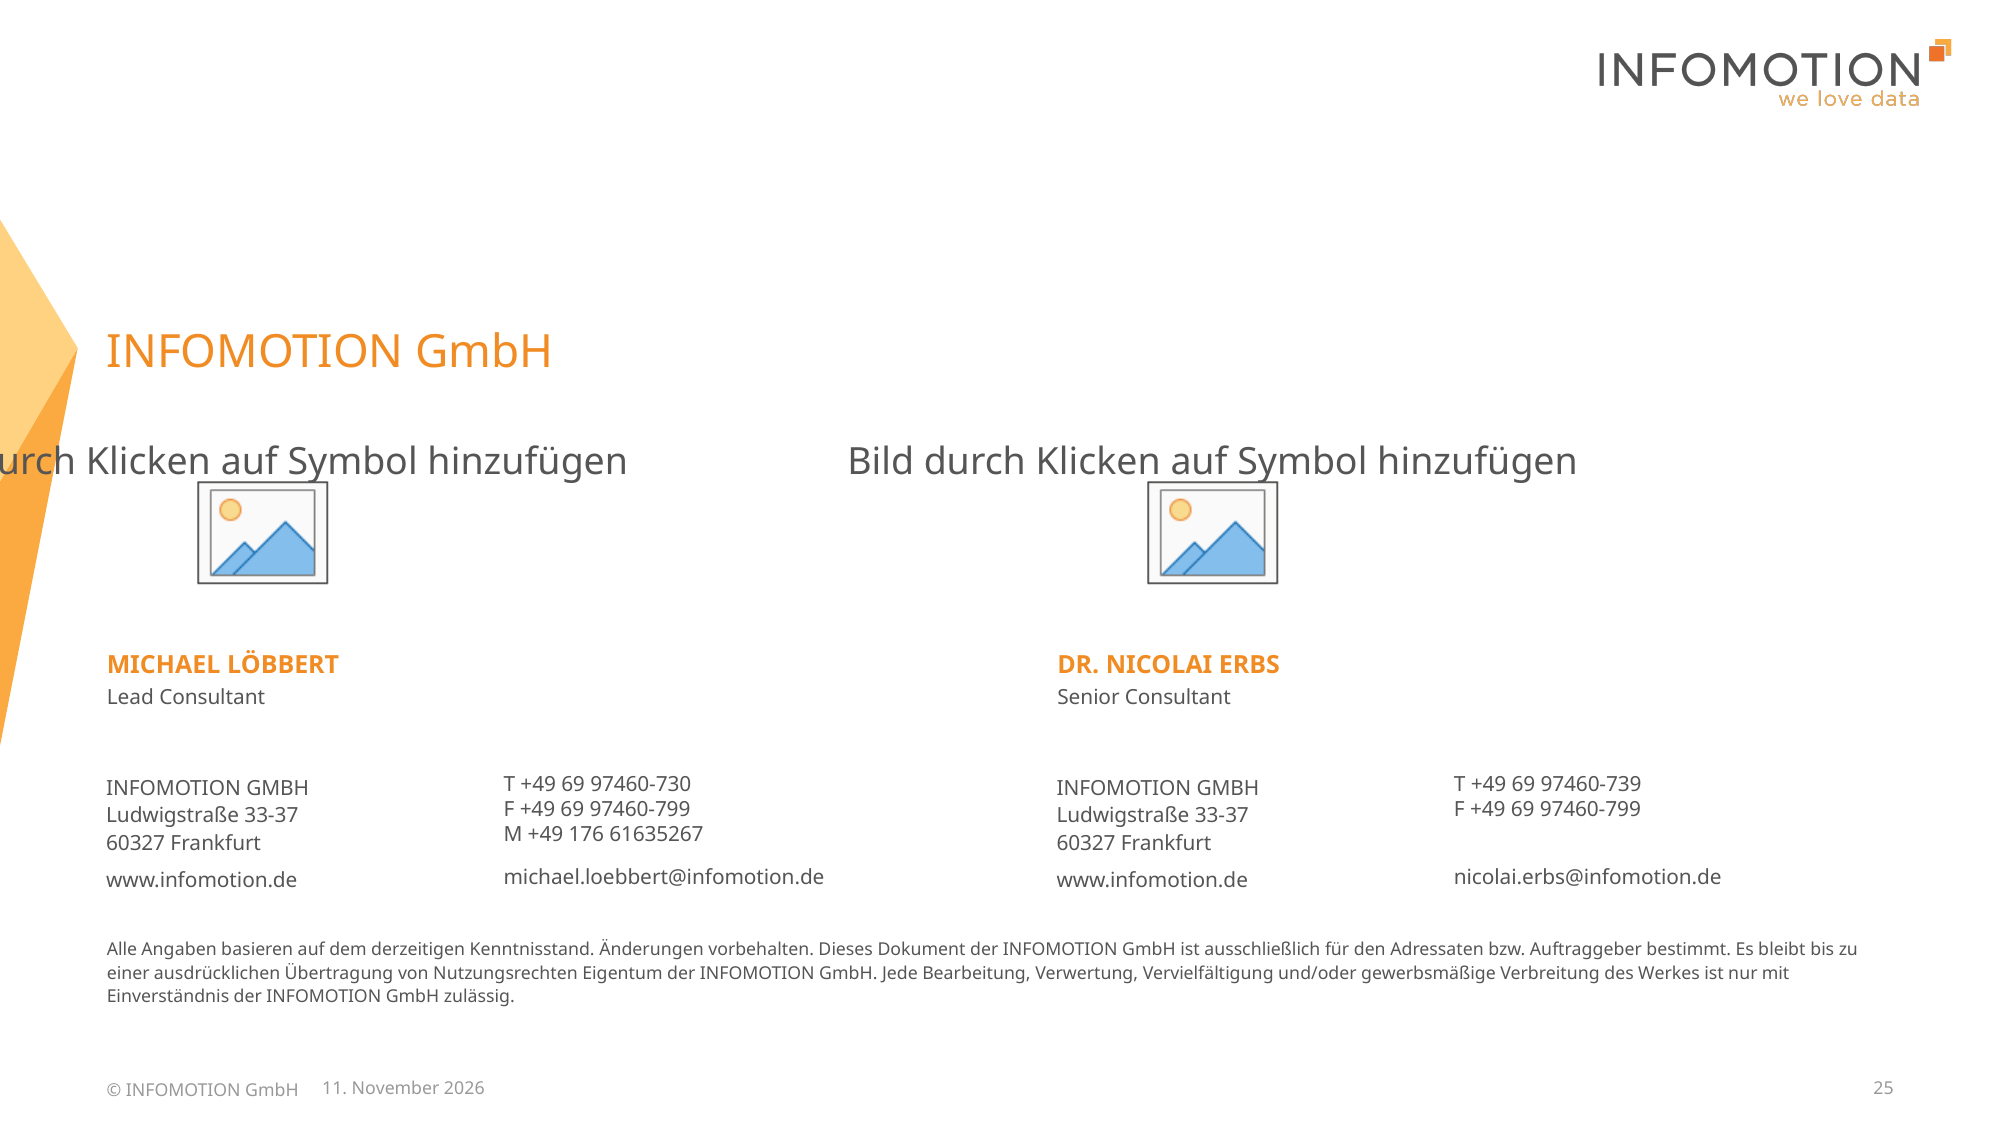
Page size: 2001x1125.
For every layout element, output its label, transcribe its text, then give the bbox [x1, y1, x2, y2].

list T +49 69 97460-730 F +49 69 97460-799 M +49 176 61635267 [503, 771, 893, 847]
list INFOMOTION GMBH Ludwigstraße 33-37 60327 Frankfurt [106, 771, 437, 800]
list michael.loebbert@infomotion.de [503, 863, 893, 891]
picture [1598, 37, 1953, 108]
list Dr. Nicolai Erbs [1057, 645, 1843, 676]
list Senior Consultant [1057, 681, 1843, 707]
list T +49 69 97460-739 F +49 69 97460-799 [1453, 771, 1843, 847]
list nicolai.erbs@infomotion.de [1453, 863, 1843, 891]
title INFOMOTION GmbH [106, 321, 1894, 423]
list www.infomotion.de [1056, 864, 1388, 892]
picture [1056, 429, 1370, 637]
list www.infomotion.de [106, 864, 437, 892]
list Michael Löbbert [106, 645, 893, 676]
picture [106, 429, 421, 637]
list Alle Angaben basieren auf dem derzeitigen Kenntnisstand. Änderungen vorbehalten. Dieses Dokument der INFOMOTION GmbH ist ausschließlich für den Adressaten bzw. Auftraggeber bestimmt. Es bleibt bis zu einer ausdrücklichen Übertragung von Nutzungsrechten Eigentum der INFOMOTION GmbH. Jede Bearbeitung, Verwertung, Vervielfältigung und/oder gewerbsmäßige Verbreitung des Werkes ist nur mit Einverständnis der INFOMOTION GmbH zulässig. [106, 936, 1894, 1035]
list INFOMOTION GMBH Ludwigstraße 33-37 60327 Frankfurt [1056, 771, 1388, 800]
list Lead Consultant [106, 681, 893, 707]
